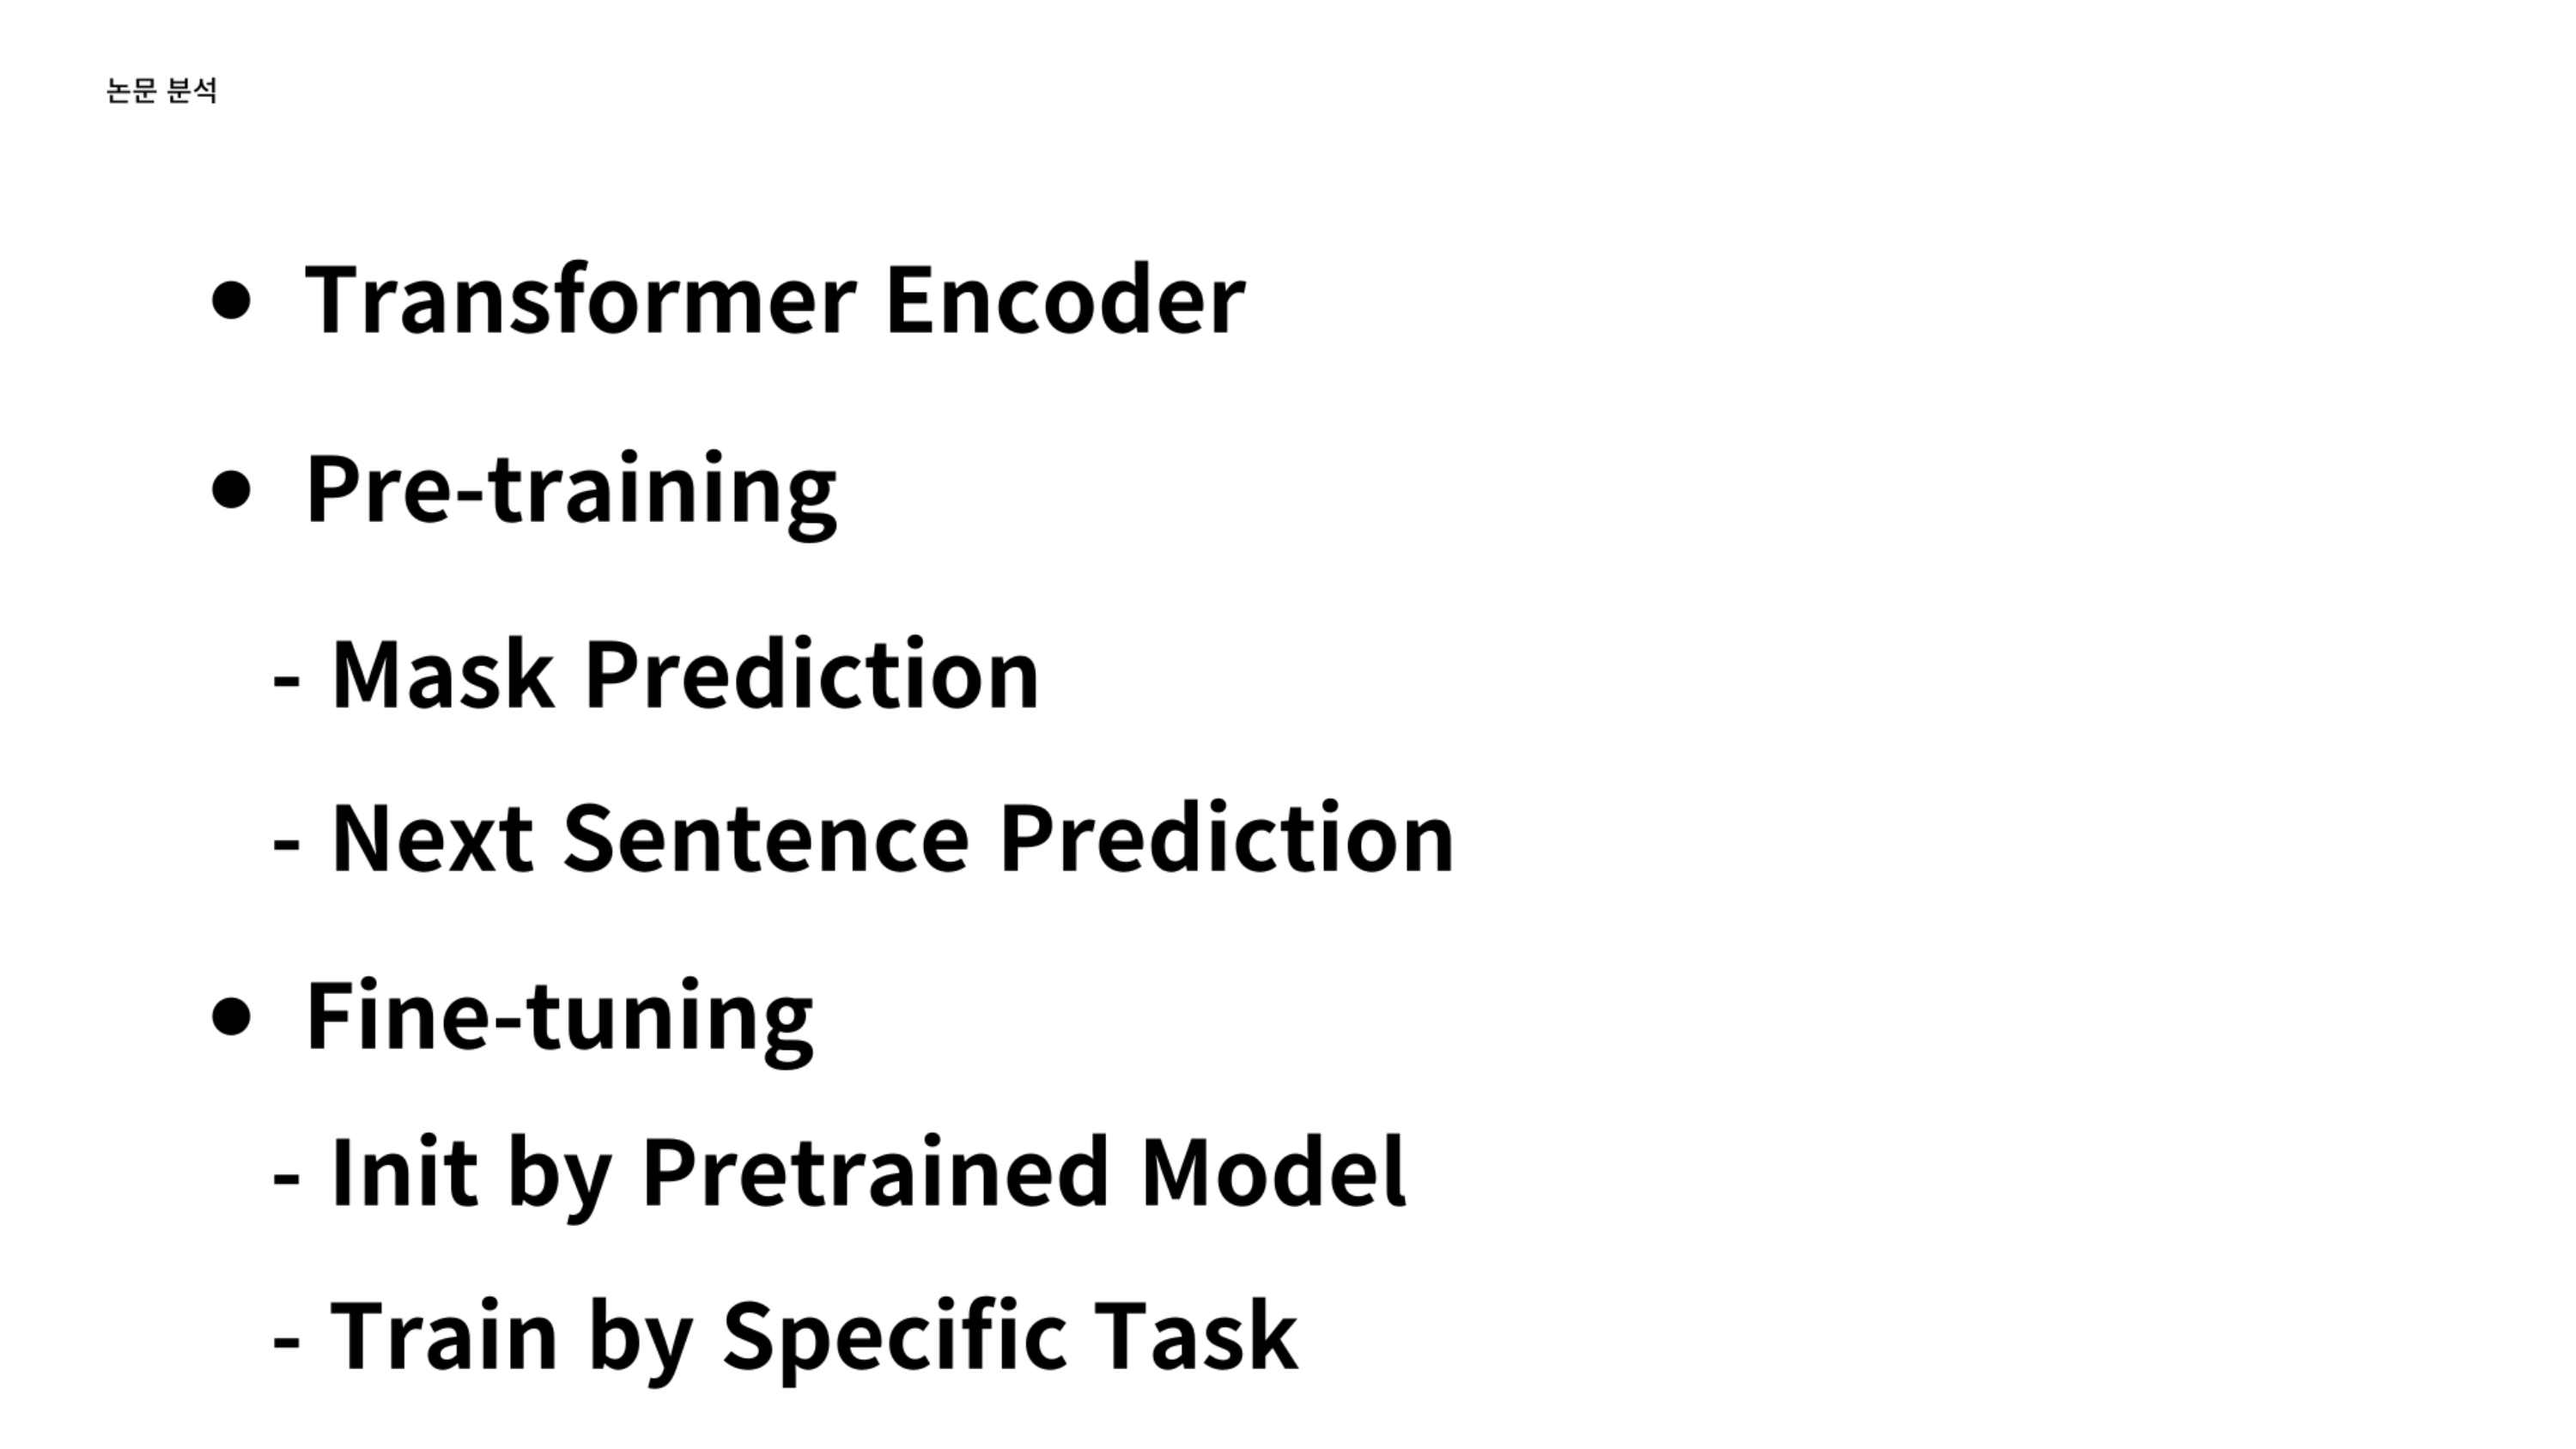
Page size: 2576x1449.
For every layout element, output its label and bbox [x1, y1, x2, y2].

picture [152, 201, 1539, 1449]
picture [98, 62, 246, 137]
